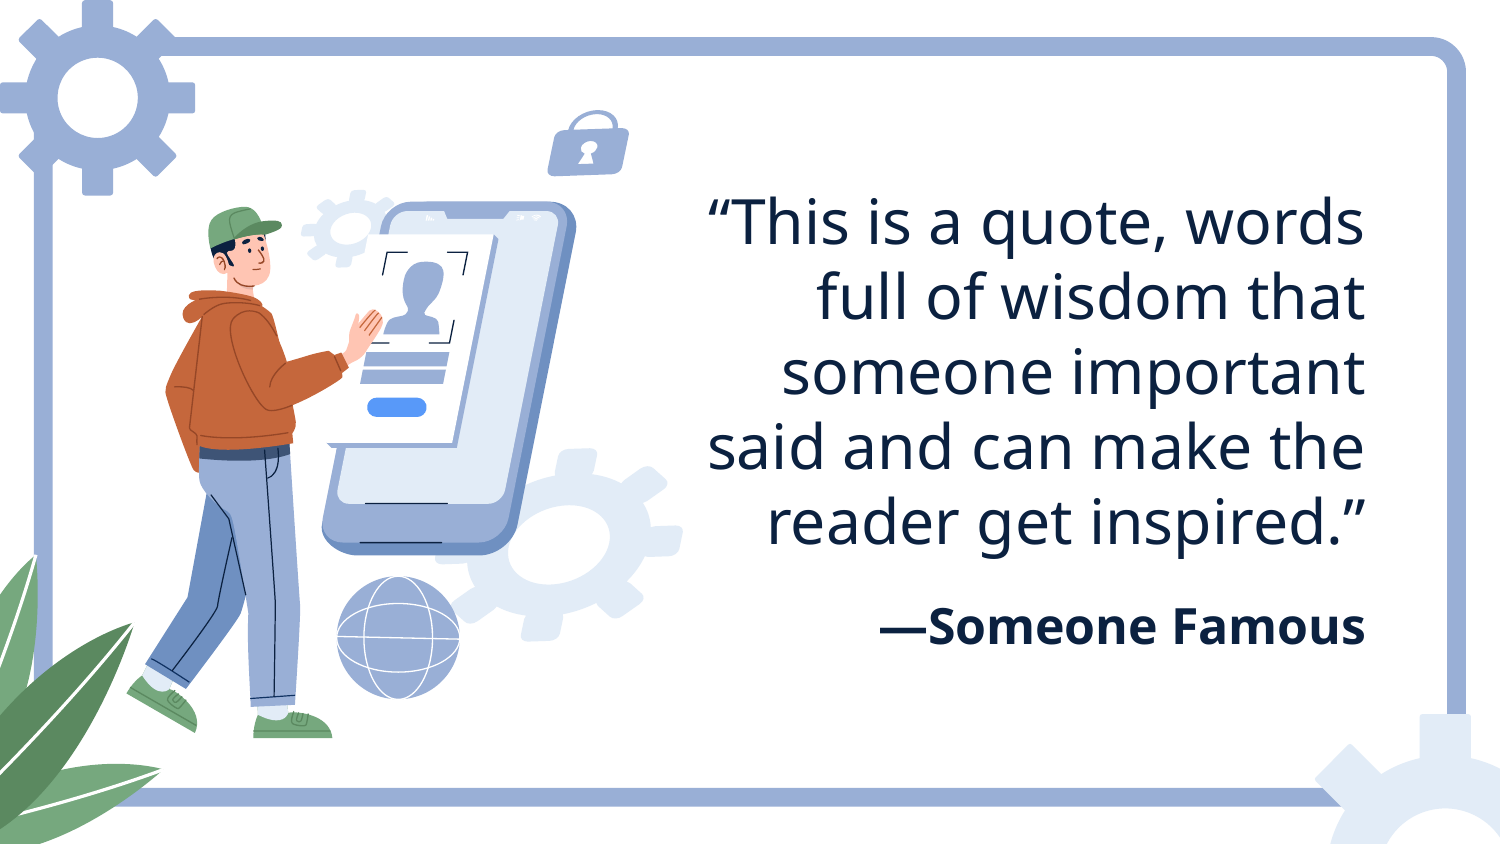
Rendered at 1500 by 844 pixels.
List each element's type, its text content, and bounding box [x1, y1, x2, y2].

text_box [126, 109, 684, 739]
subtitle “This is a quote, words full of wisdom that someone important said and can make the reader get inspired.” [688, 175, 1382, 563]
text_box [0, 0, 196, 196]
title —Someone Famous [688, 580, 1382, 669]
